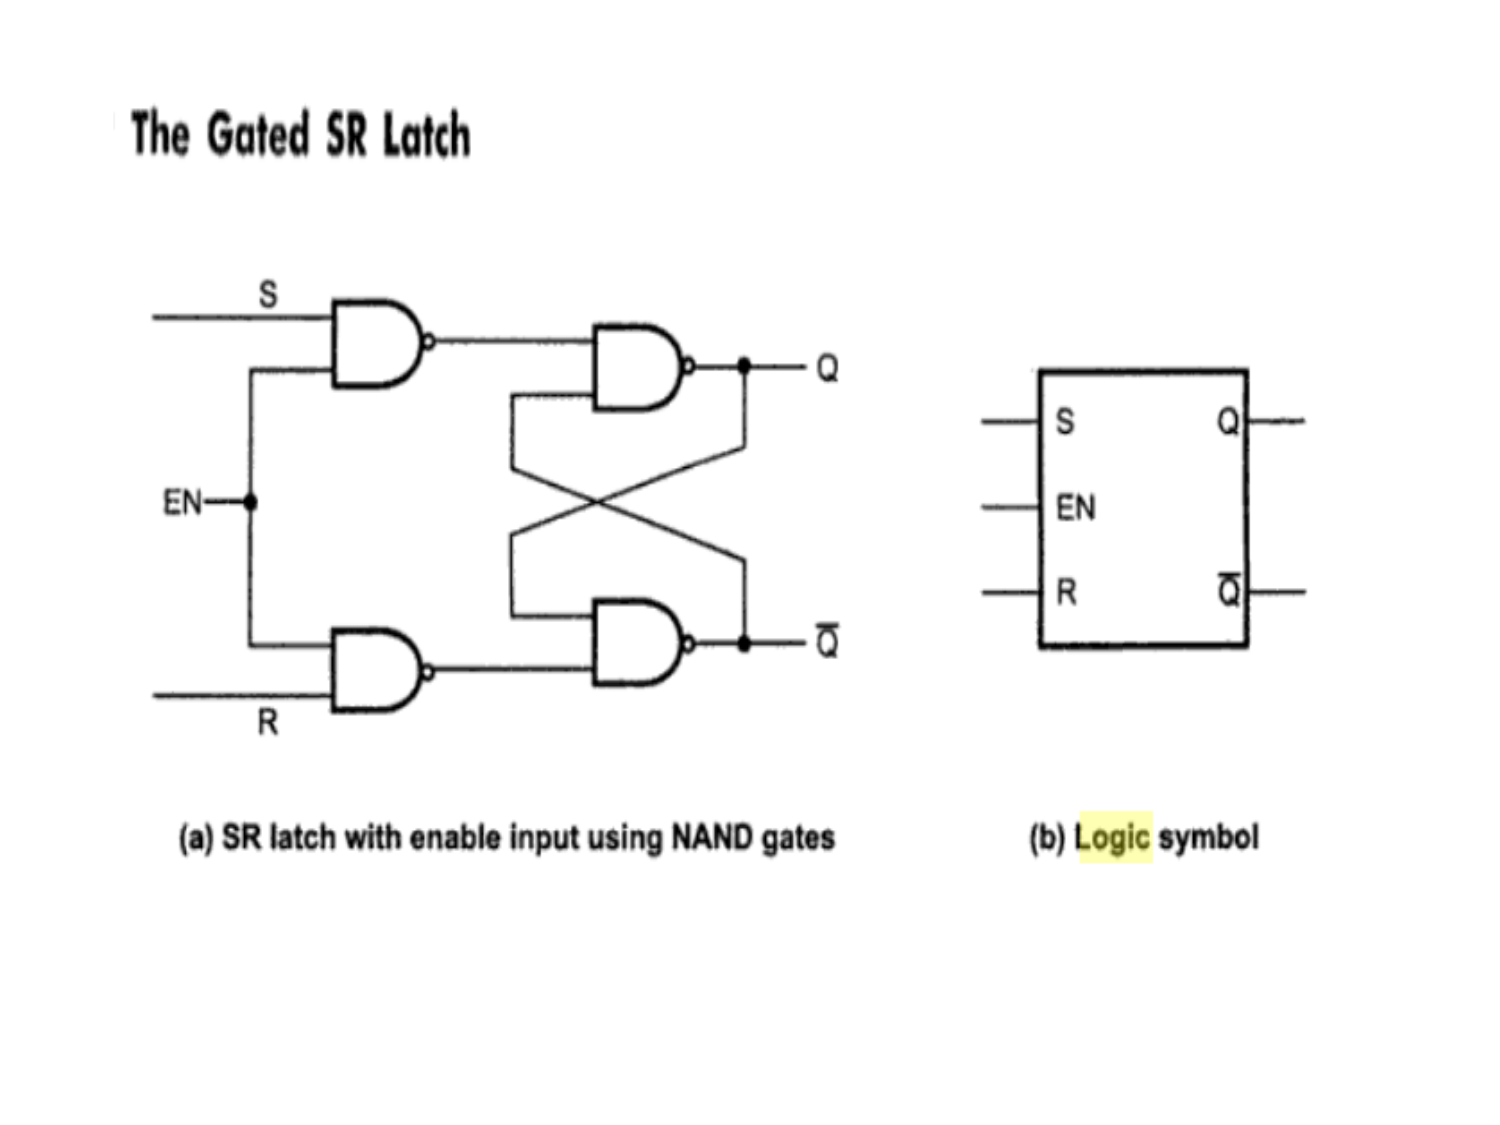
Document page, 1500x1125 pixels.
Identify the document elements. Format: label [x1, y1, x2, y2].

picture [112, 87, 496, 191]
picture [99, 262, 1388, 888]
